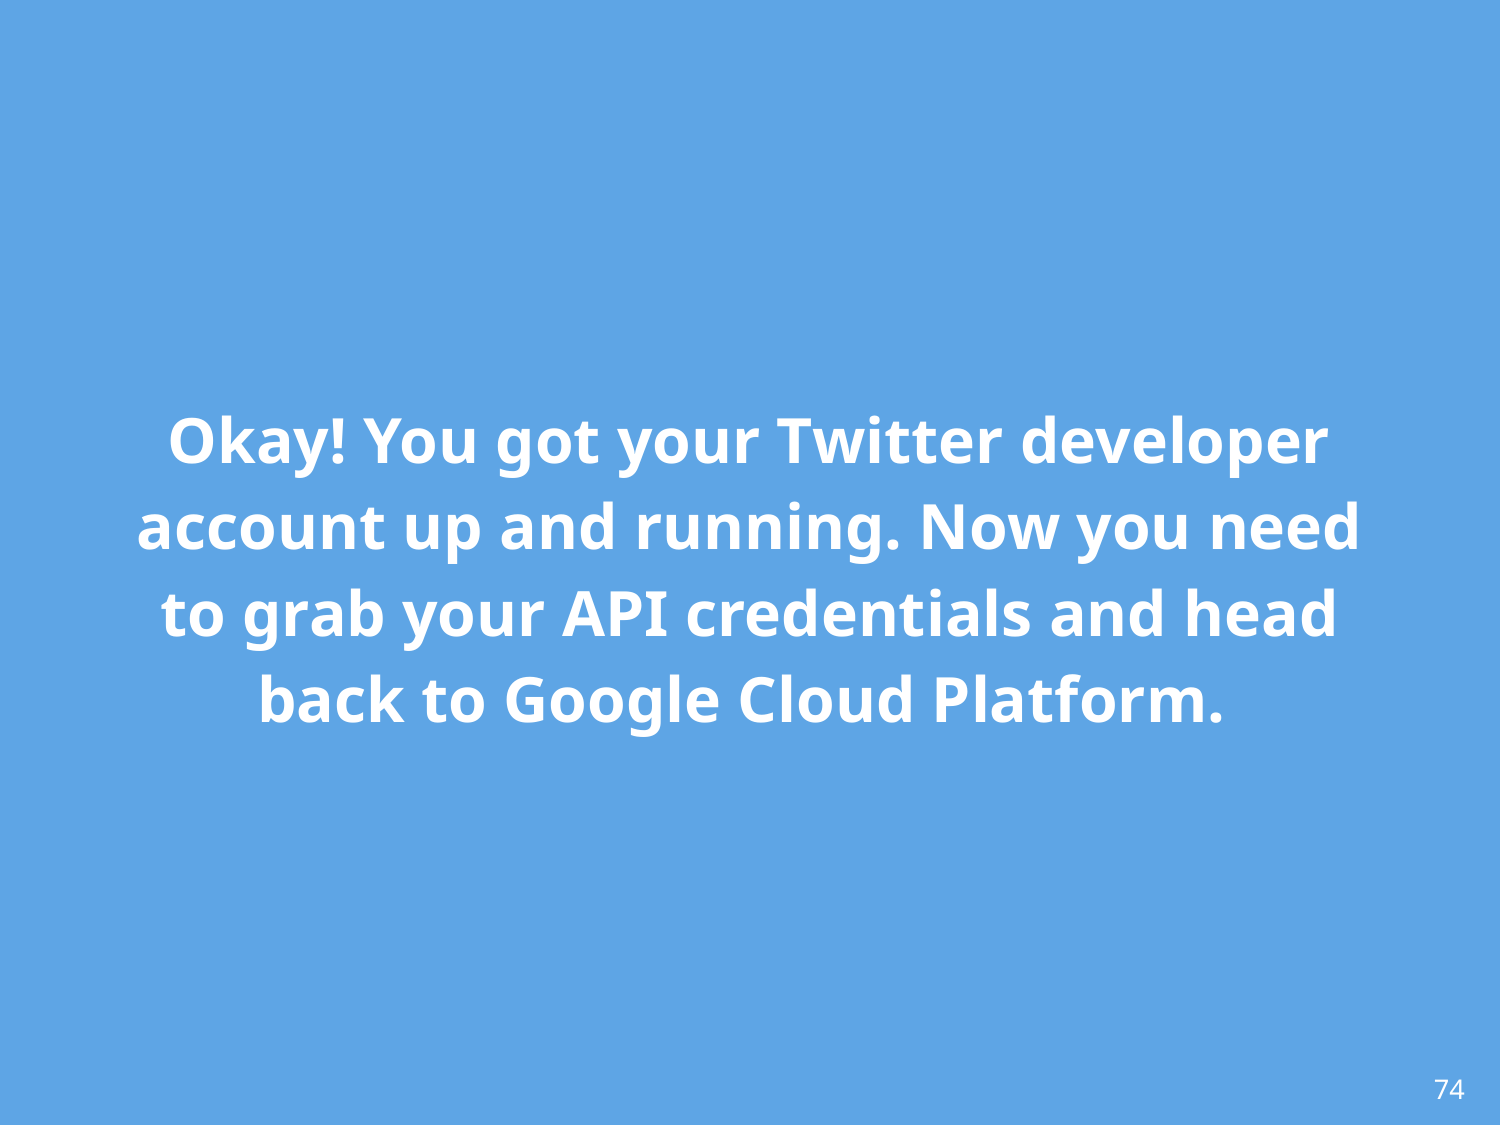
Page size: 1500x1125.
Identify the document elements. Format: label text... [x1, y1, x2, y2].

slide_number ‹#› [1389, 1057, 1480, 1125]
title Okay! You got your Twitter developer account up and running. Now you need to grab your API credentials and head back to Google Cloud Platform. [98, 128, 1402, 997]
